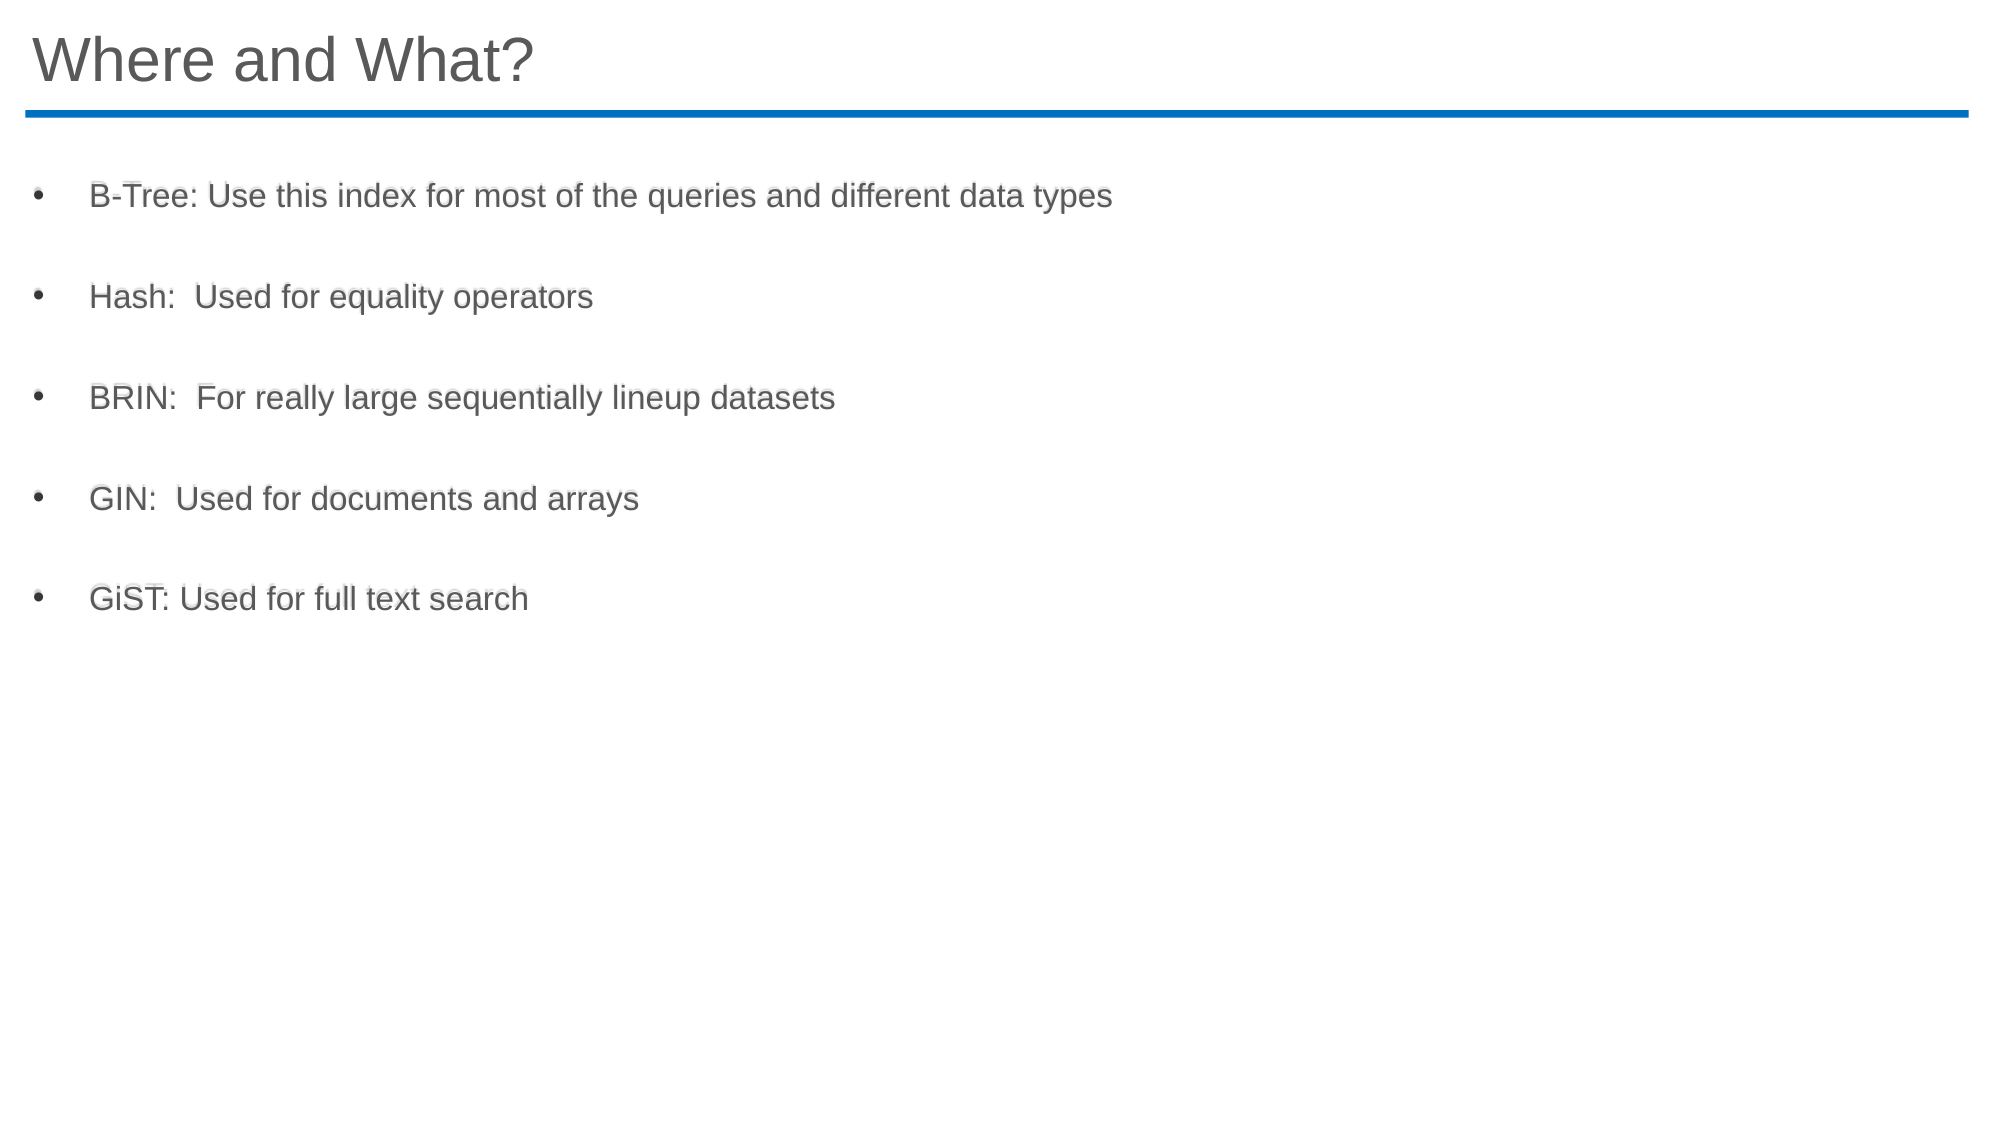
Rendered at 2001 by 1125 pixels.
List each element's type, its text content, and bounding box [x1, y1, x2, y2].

title Where and What? [25, 22, 1969, 101]
list B-Tree: Use this index for most of the queries and different data types Hash: Used for equality operators BRIN: For really large sequentially lineup datasets GIN: Used for documents and arrays GiST: Used for full text search [25, 127, 1969, 1027]
